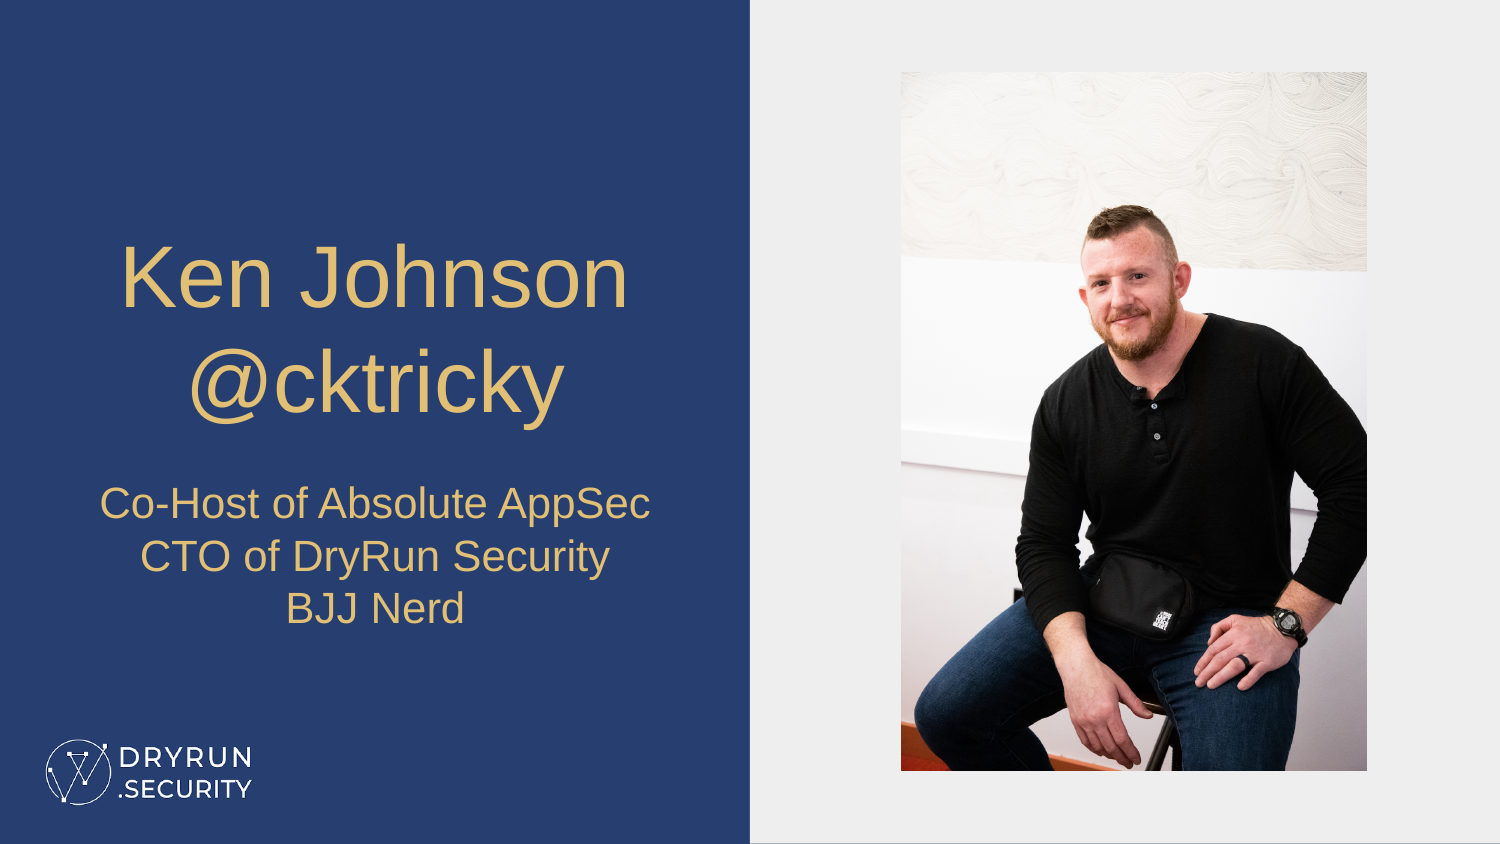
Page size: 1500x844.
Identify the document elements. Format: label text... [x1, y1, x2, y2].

title Ken Johnson @cktricky [43, 202, 708, 446]
subtitle Co-Host of Absolute AppSec CTO of DryRun Security BJJ Nerd [43, 459, 708, 663]
picture [0, 0, 749, 844]
picture [901, 72, 1368, 771]
